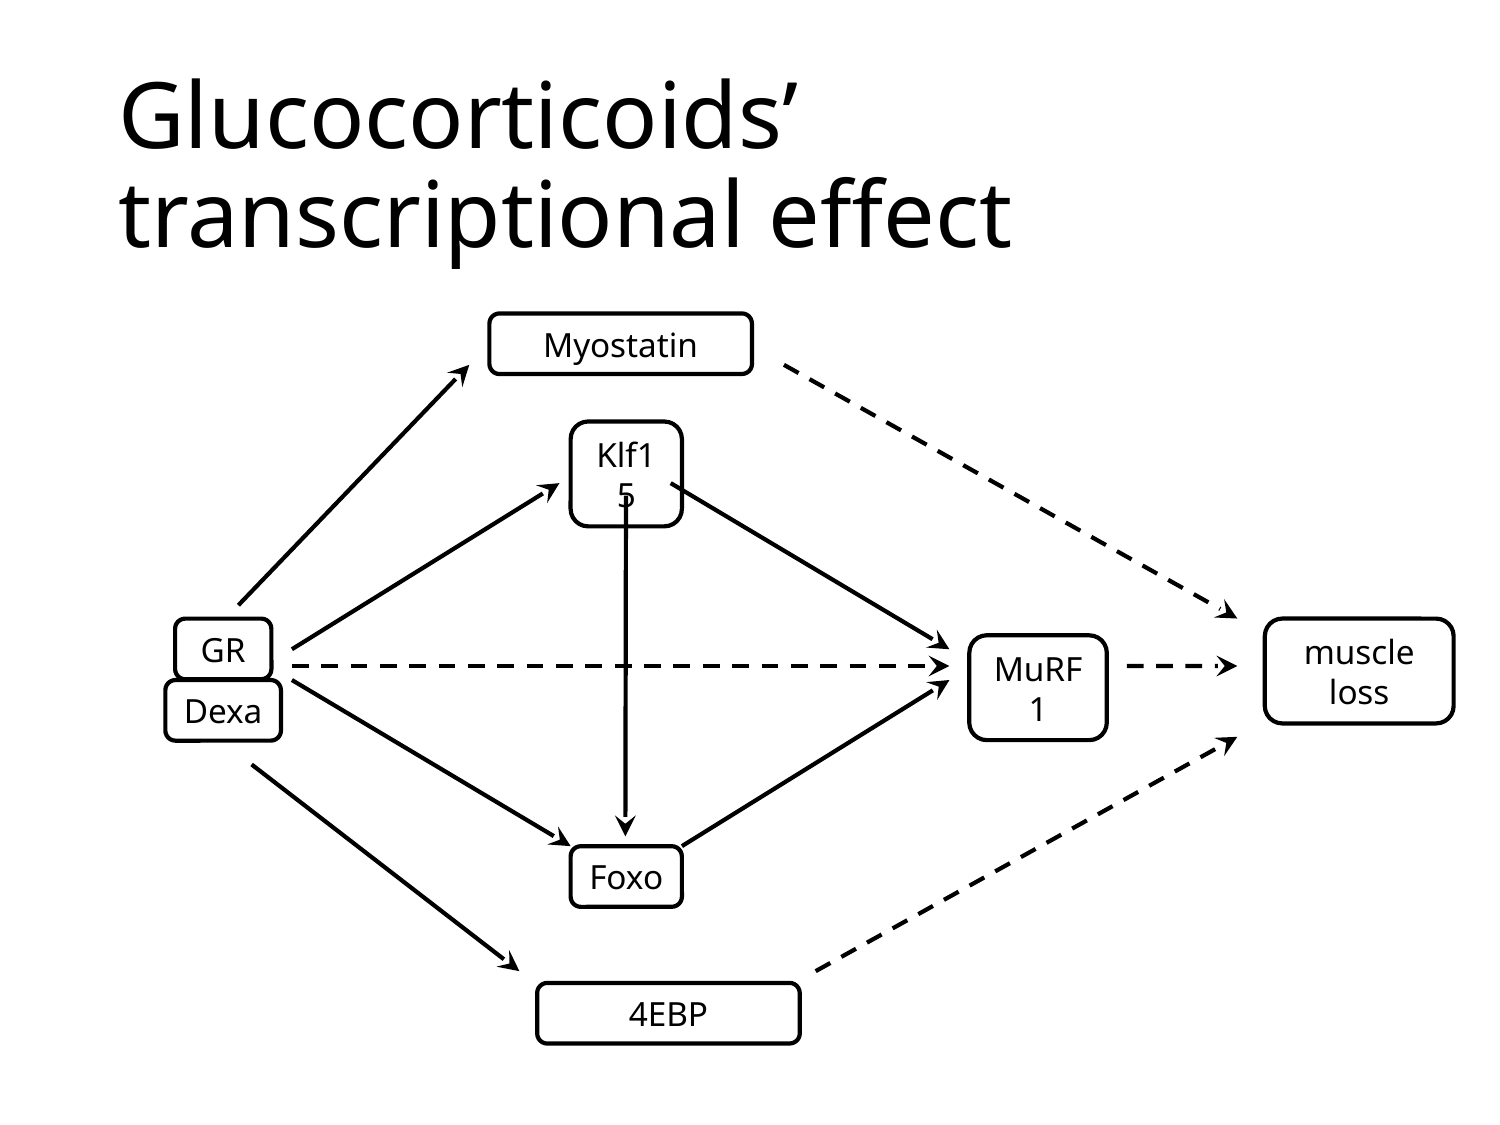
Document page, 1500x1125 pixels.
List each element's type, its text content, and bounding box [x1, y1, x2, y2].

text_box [670, 483, 950, 650]
text_box MuRF1 [969, 635, 1107, 736]
title Glucocorticoids’ transcriptional effect [103, 59, 1397, 278]
text_box muscle loss [1264, 618, 1454, 724]
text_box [291, 483, 560, 650]
text_box 4EBP [537, 982, 800, 1044]
text_box Dexa [165, 680, 281, 741]
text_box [815, 736, 1238, 972]
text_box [291, 679, 571, 847]
text_box Myostatin [489, 313, 753, 375]
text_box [783, 364, 1238, 619]
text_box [238, 364, 470, 606]
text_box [681, 679, 950, 847]
text_box Klf15 [570, 421, 682, 527]
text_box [251, 764, 520, 972]
text_box Foxo [570, 846, 682, 907]
text_box GR [175, 618, 272, 680]
